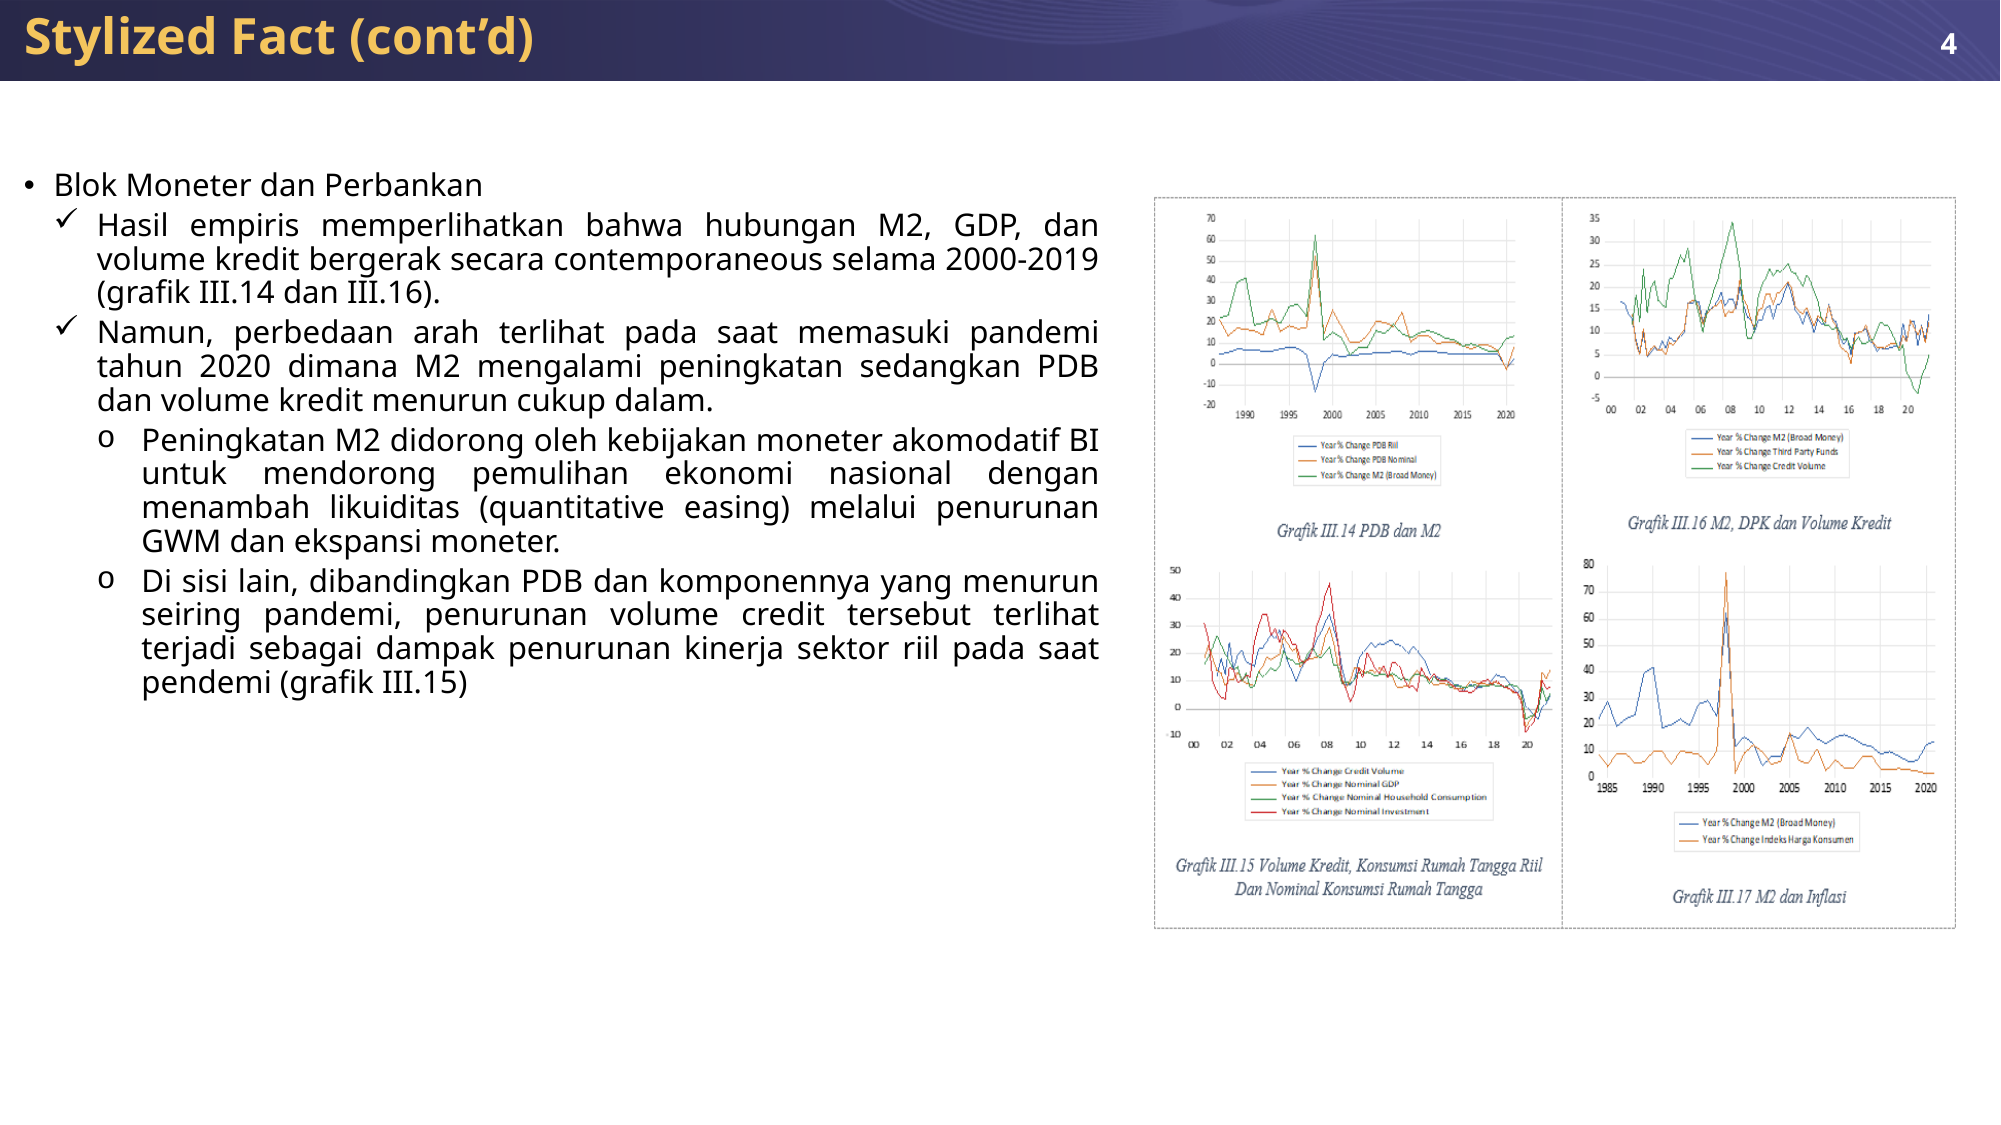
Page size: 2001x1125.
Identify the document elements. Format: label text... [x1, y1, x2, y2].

title Stylized Fact (cont’d) [9, 4, 1850, 74]
list Blok Moneter dan Perbankan Hasil empiris memperlihatkan bahwa hubungan M2, GDP, dan volume kredit bergerak secara contemporaneous selama 2000-2019 (grafik III.14 dan III.16). Namun, perbedaan arah terlihat pada saat memasuki pandemi tahun 2020 dimana M2 mengalami peningkatan sedangkan PDB dan volume kredit menurun cukup dalam. Peningkatan M2 didorong oleh kebijakan moneter akomodatif BI untuk mendorong pemulihan ekonomi nasional dengan menambah likuiditas (quantitative easing) melalui penurunan GWM dan ekspansi moneter. Di sisi lain, dibandingkan PDB dan komponennya yang menurun seiring pandemi, penurunan volume credit tersebut terlihat terjadi sebagai dampak penurunan kinerja sektor riil pada saat pendemi (grafik III.15) [9, 162, 1116, 1095]
picture [1150, 192, 1959, 933]
picture [0, 0, 2000, 81]
